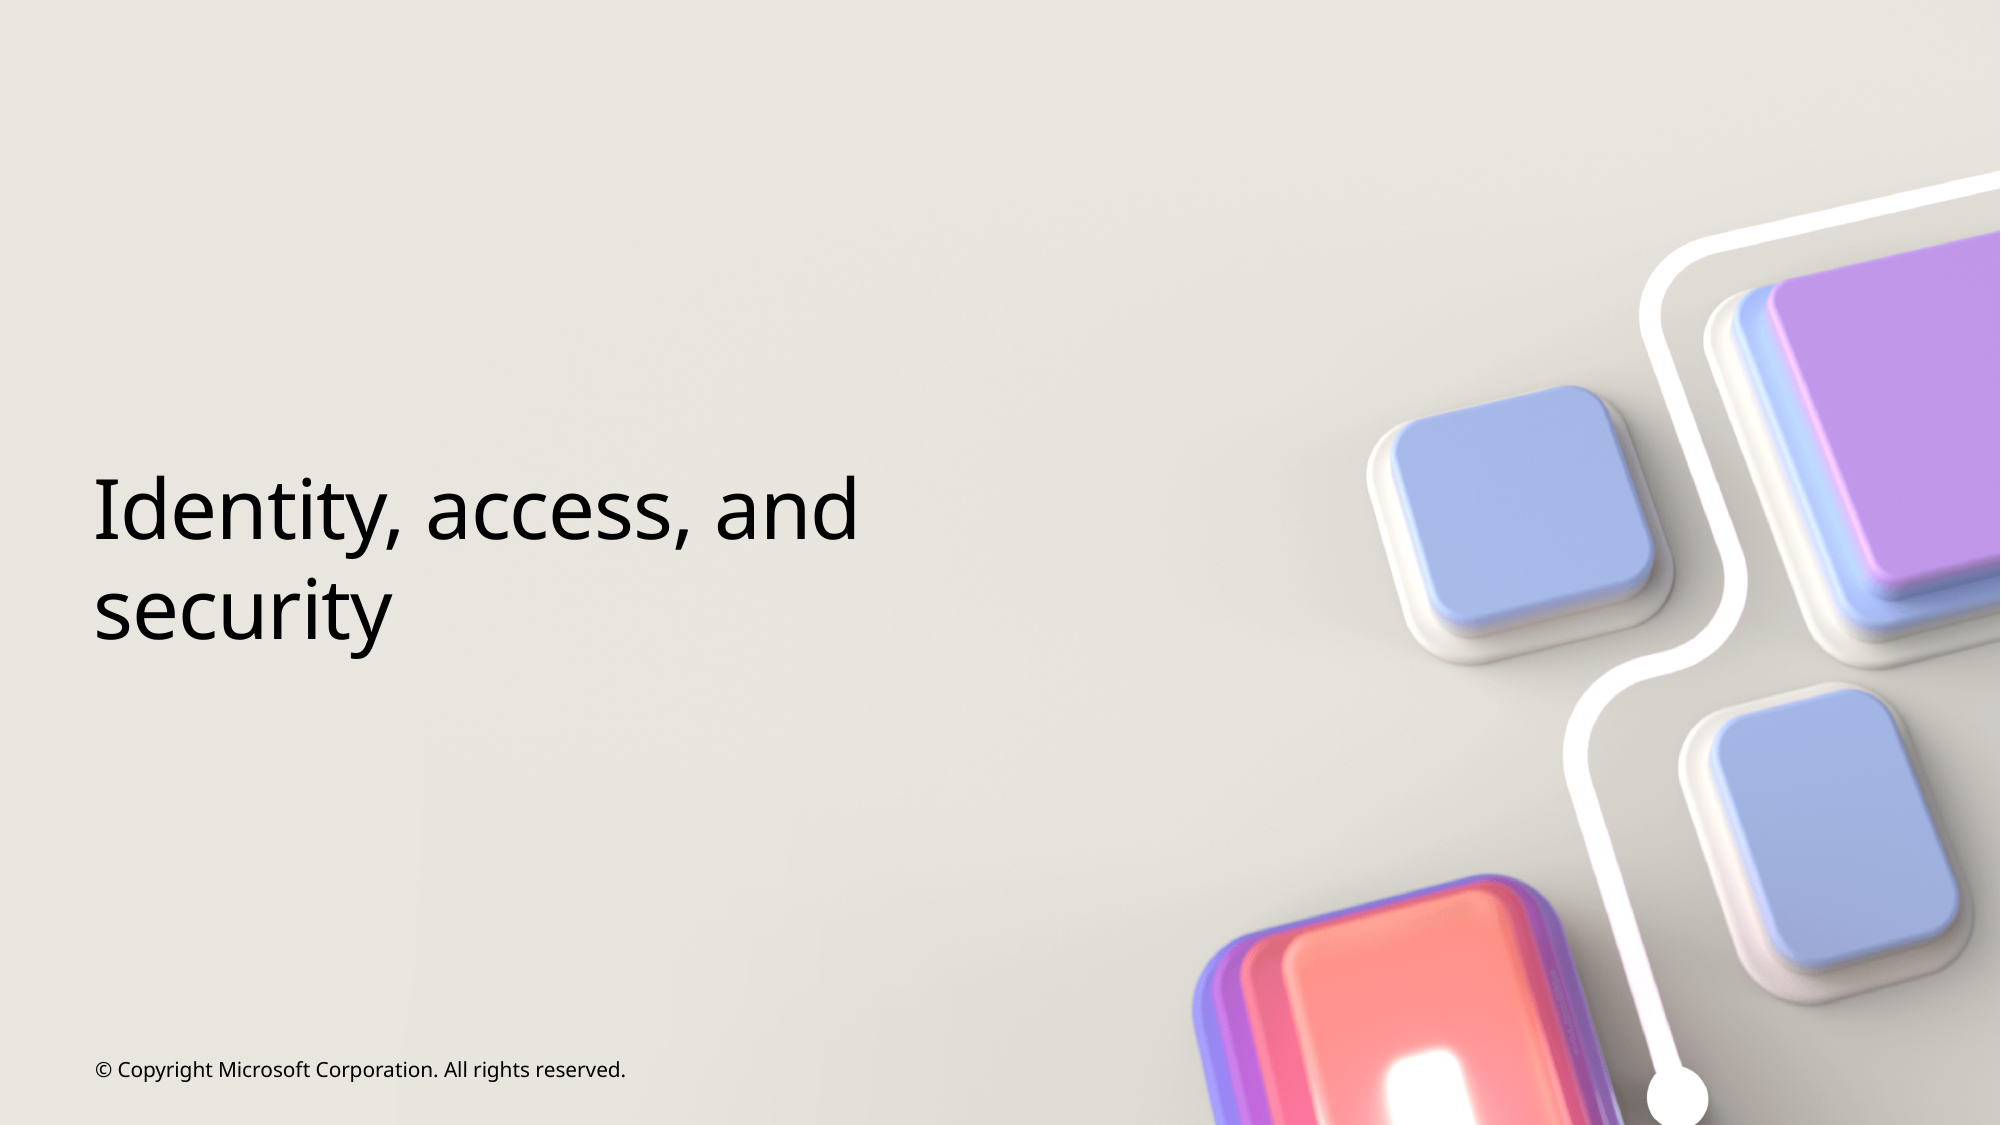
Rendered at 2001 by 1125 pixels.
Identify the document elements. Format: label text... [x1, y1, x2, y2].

footer © Copyright Microsoft Corporation. All rights reserved. [95, 1053, 776, 1086]
title Identity, access, and security [93, 555, 1135, 657]
picture [396, 0, 2000, 1125]
